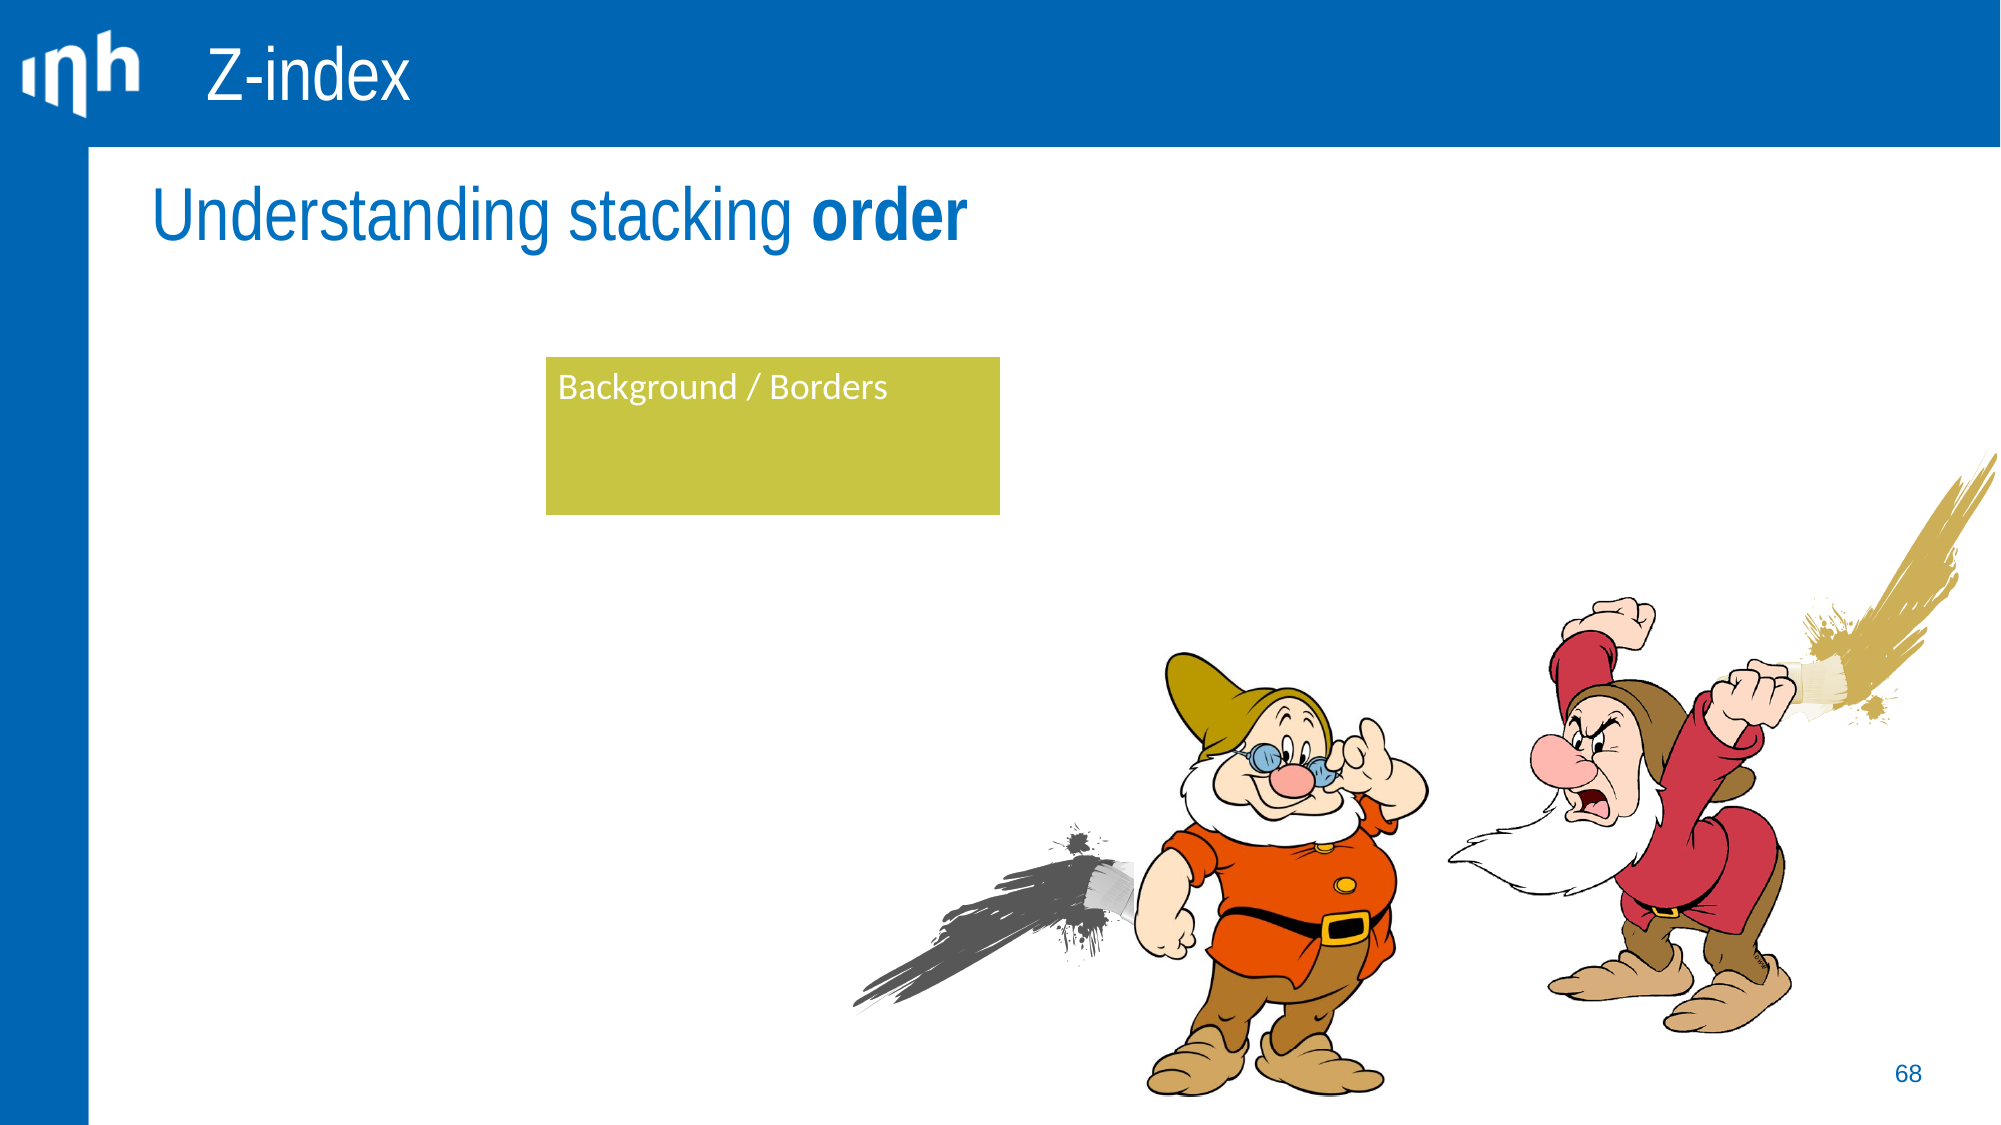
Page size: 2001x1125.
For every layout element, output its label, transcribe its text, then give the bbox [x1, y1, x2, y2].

text_box 68 [1782, 1042, 1938, 1103]
text_box Z-index [191, 18, 1691, 125]
text_box Background / Borders [542, 353, 1004, 519]
picture [0, 0, 2001, 1125]
text_box Understanding stacking order [136, 157, 1636, 264]
